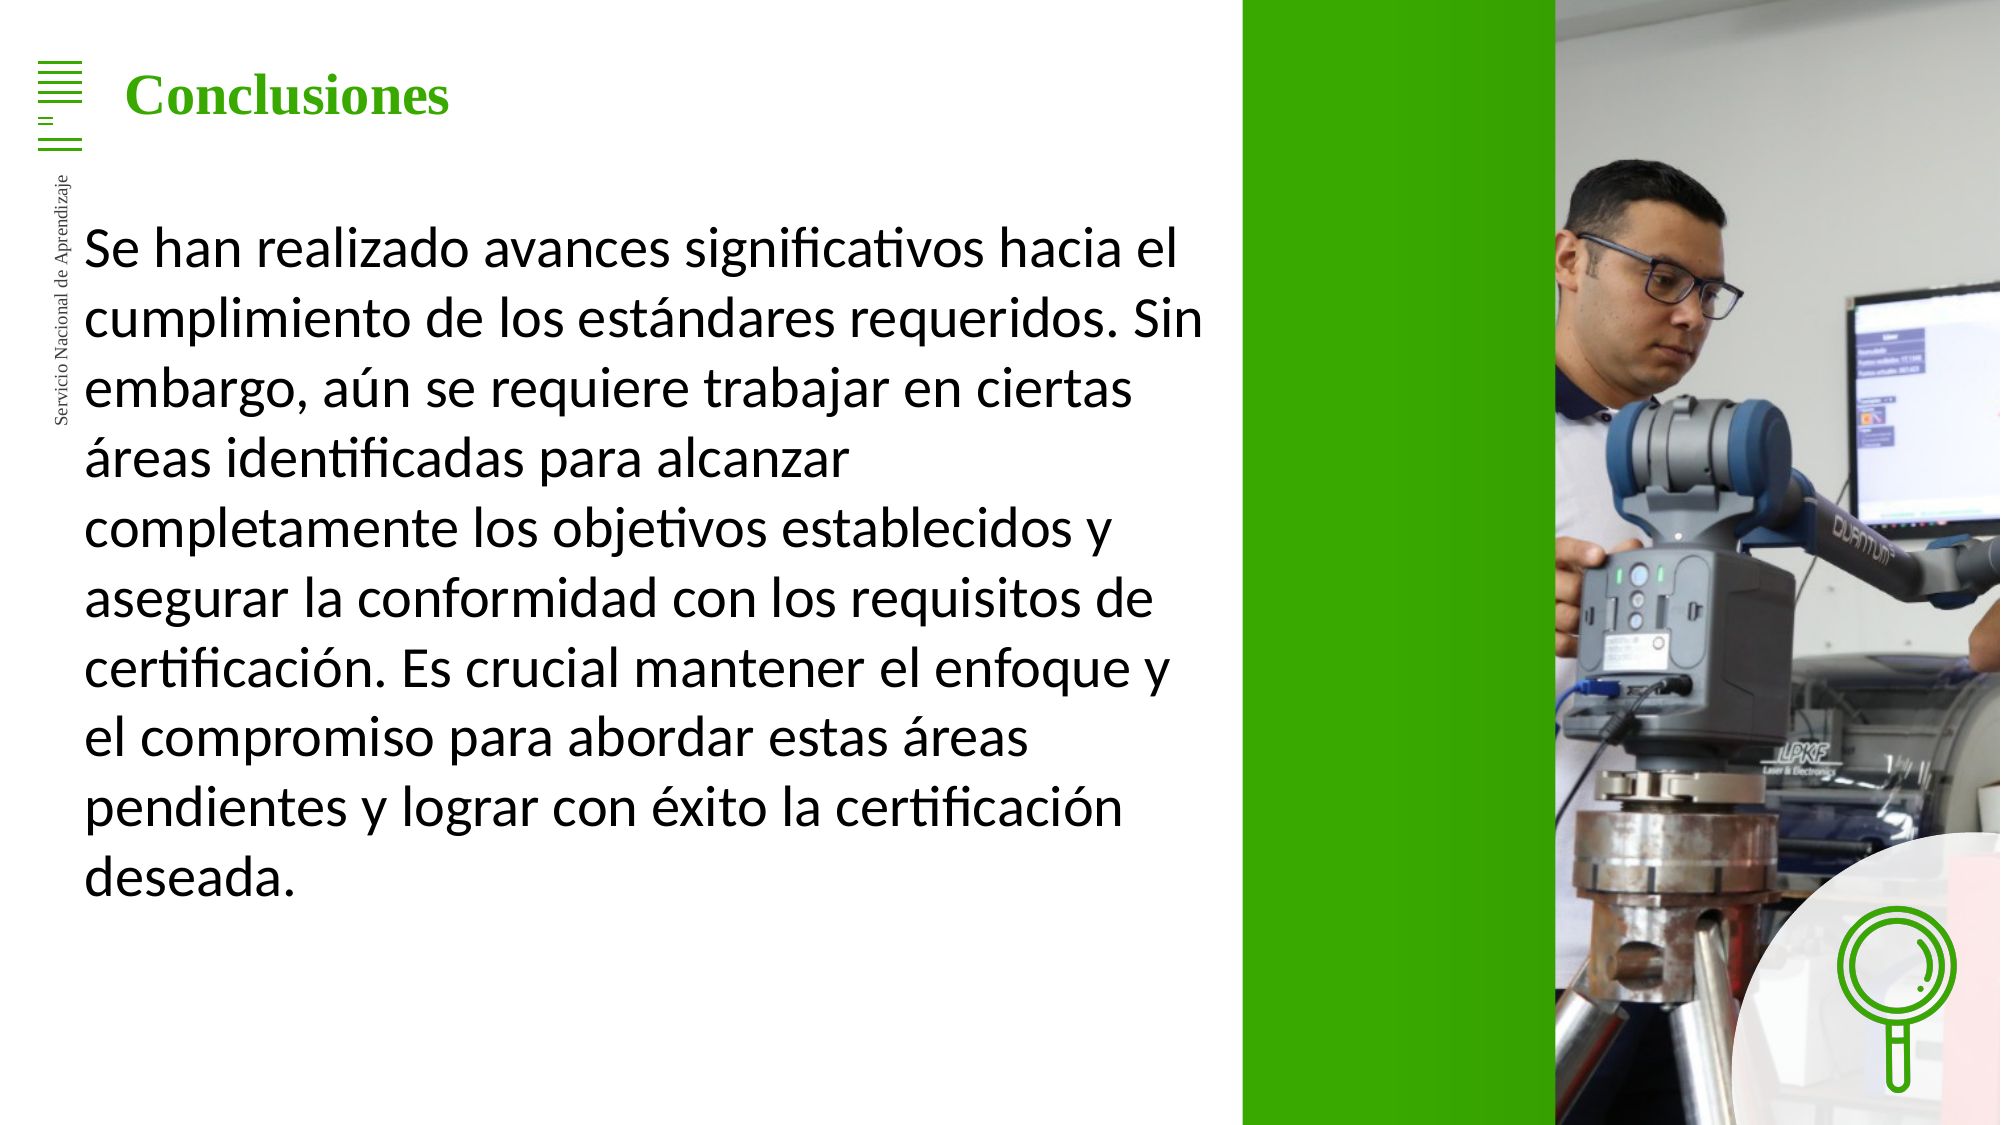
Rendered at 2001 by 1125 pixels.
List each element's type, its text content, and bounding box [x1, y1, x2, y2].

text_box [1731, 918, 2000, 1125]
text_box Se han realizado avances significativos hacia el cumplimiento de los estándares requeridos. Sin embargo, aún se requiere trabajar en ciertas áreas identificadas para alcanzar completamente los objetivos establecidos y asegurar la conformidad con los requisitos de certificación. Es crucial mantener el enfoque y el compromiso para abordar estas áreas pendientes y lograr con éxito la certificación deseada. [70, 201, 1222, 916]
text_box Servicio Nacional de Aprendizaje [48, 170, 74, 429]
text_box [1789, 881, 2000, 1098]
text_box [1828, 832, 2000, 881]
text_box [1556, 0, 2000, 1125]
title Conclusiones [36, 54, 452, 244]
text_box [1242, 0, 1556, 1125]
